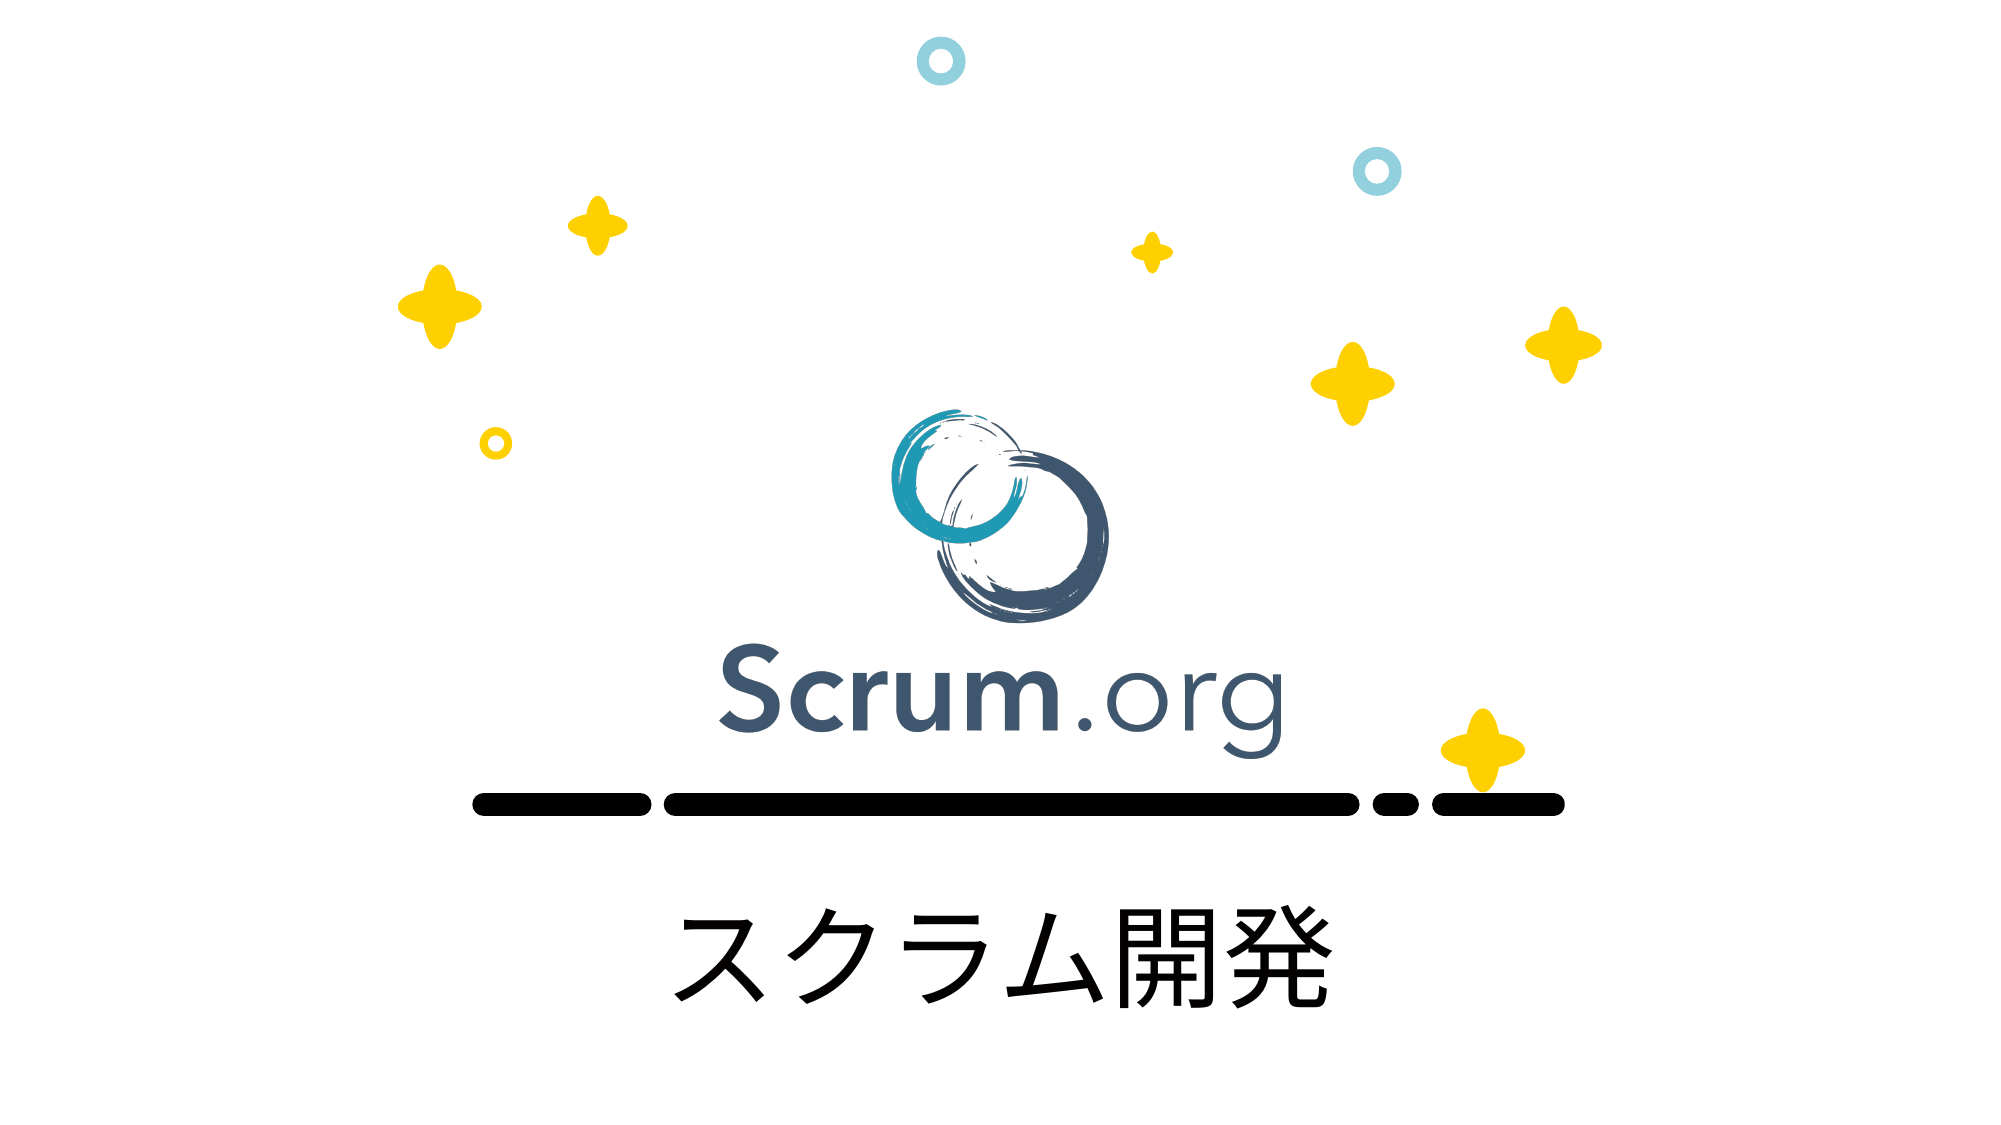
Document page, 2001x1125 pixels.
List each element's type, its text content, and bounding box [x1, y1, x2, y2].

picture [397, 36, 1602, 818]
text_box スクラム開発 [649, 879, 1351, 1030]
